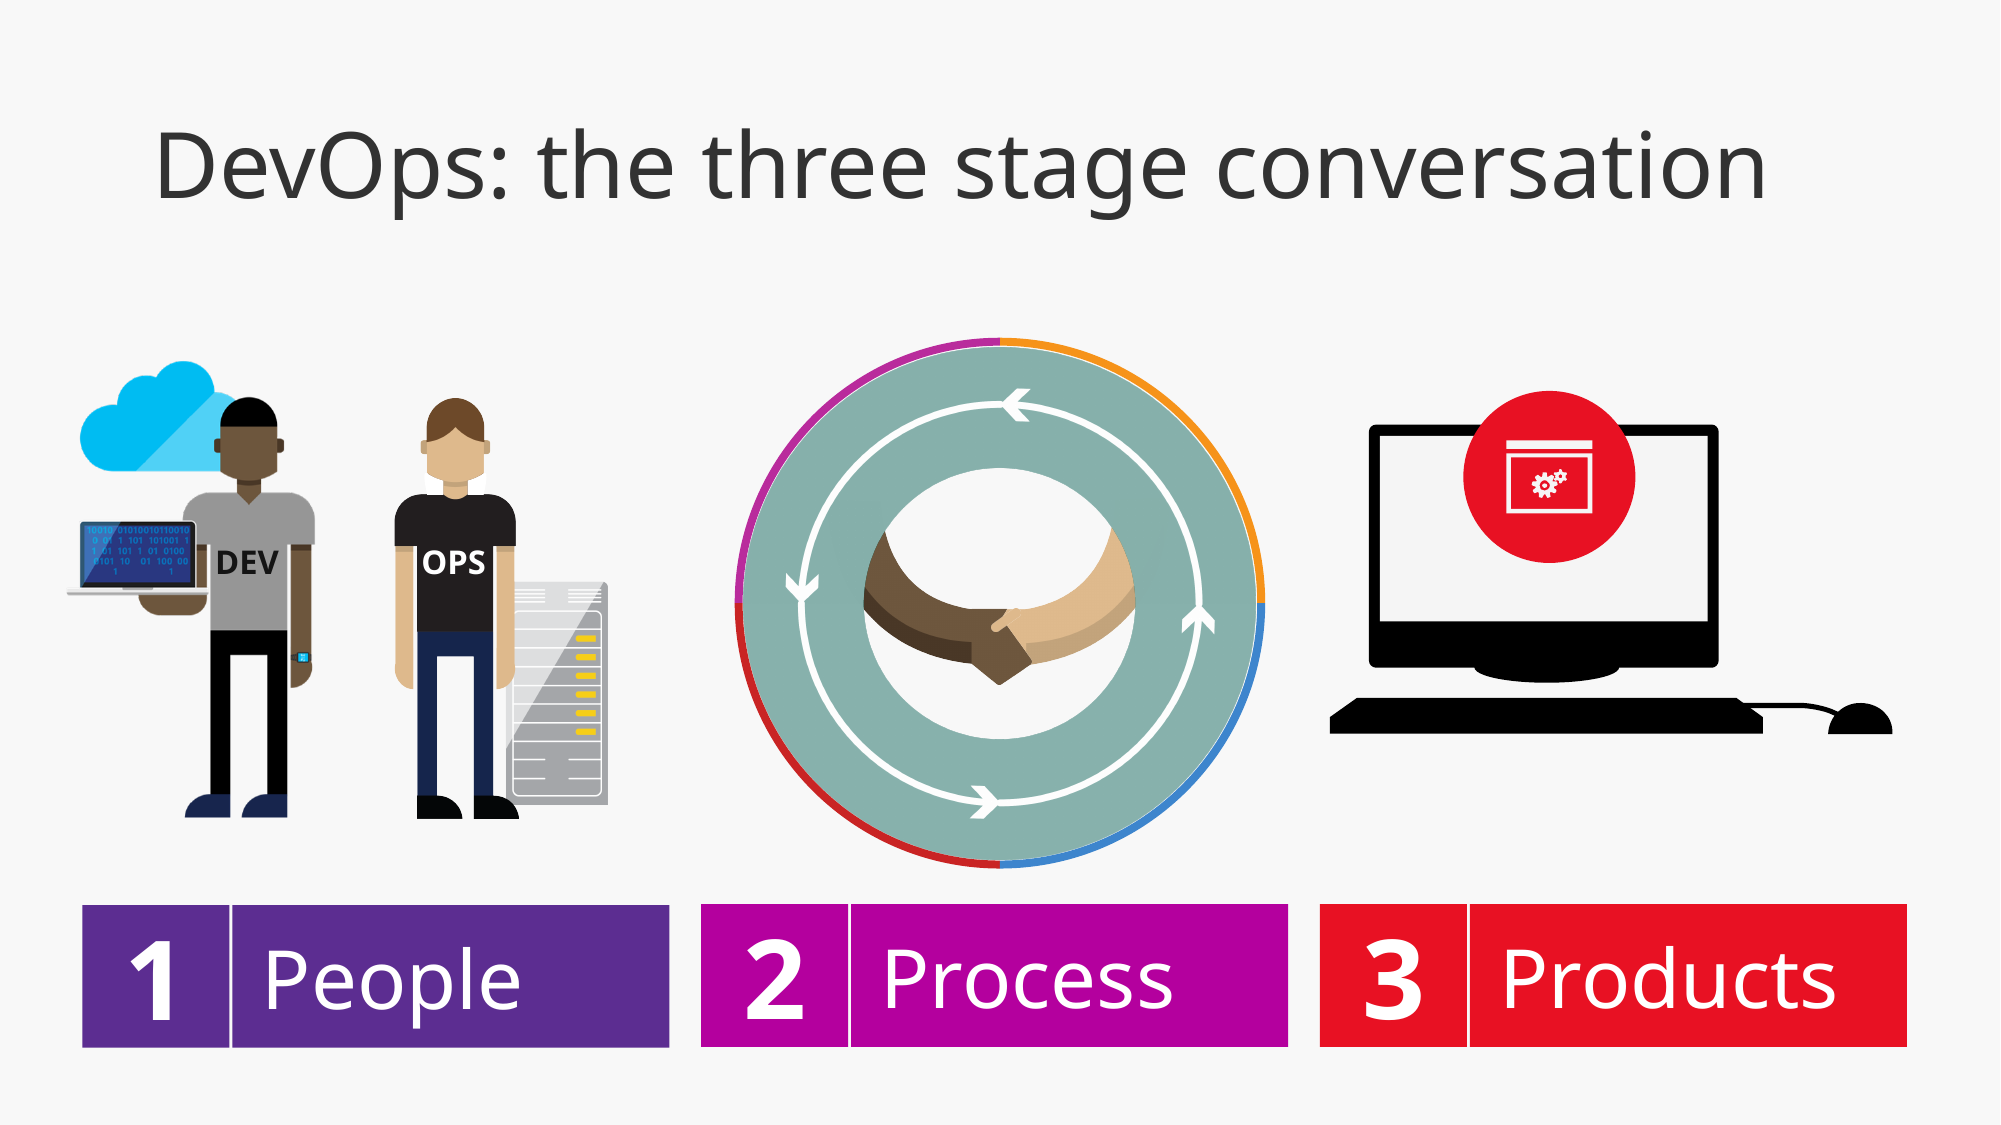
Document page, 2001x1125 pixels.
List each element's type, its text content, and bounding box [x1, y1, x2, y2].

title DevOps: the three stage conversation [137, 59, 1863, 278]
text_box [701, 904, 1289, 1047]
picture [51, 337, 329, 835]
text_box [734, 337, 1237, 869]
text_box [1237, 186, 1989, 938]
picture [393, 398, 608, 819]
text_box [82, 904, 670, 1048]
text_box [1319, 938, 1908, 1047]
